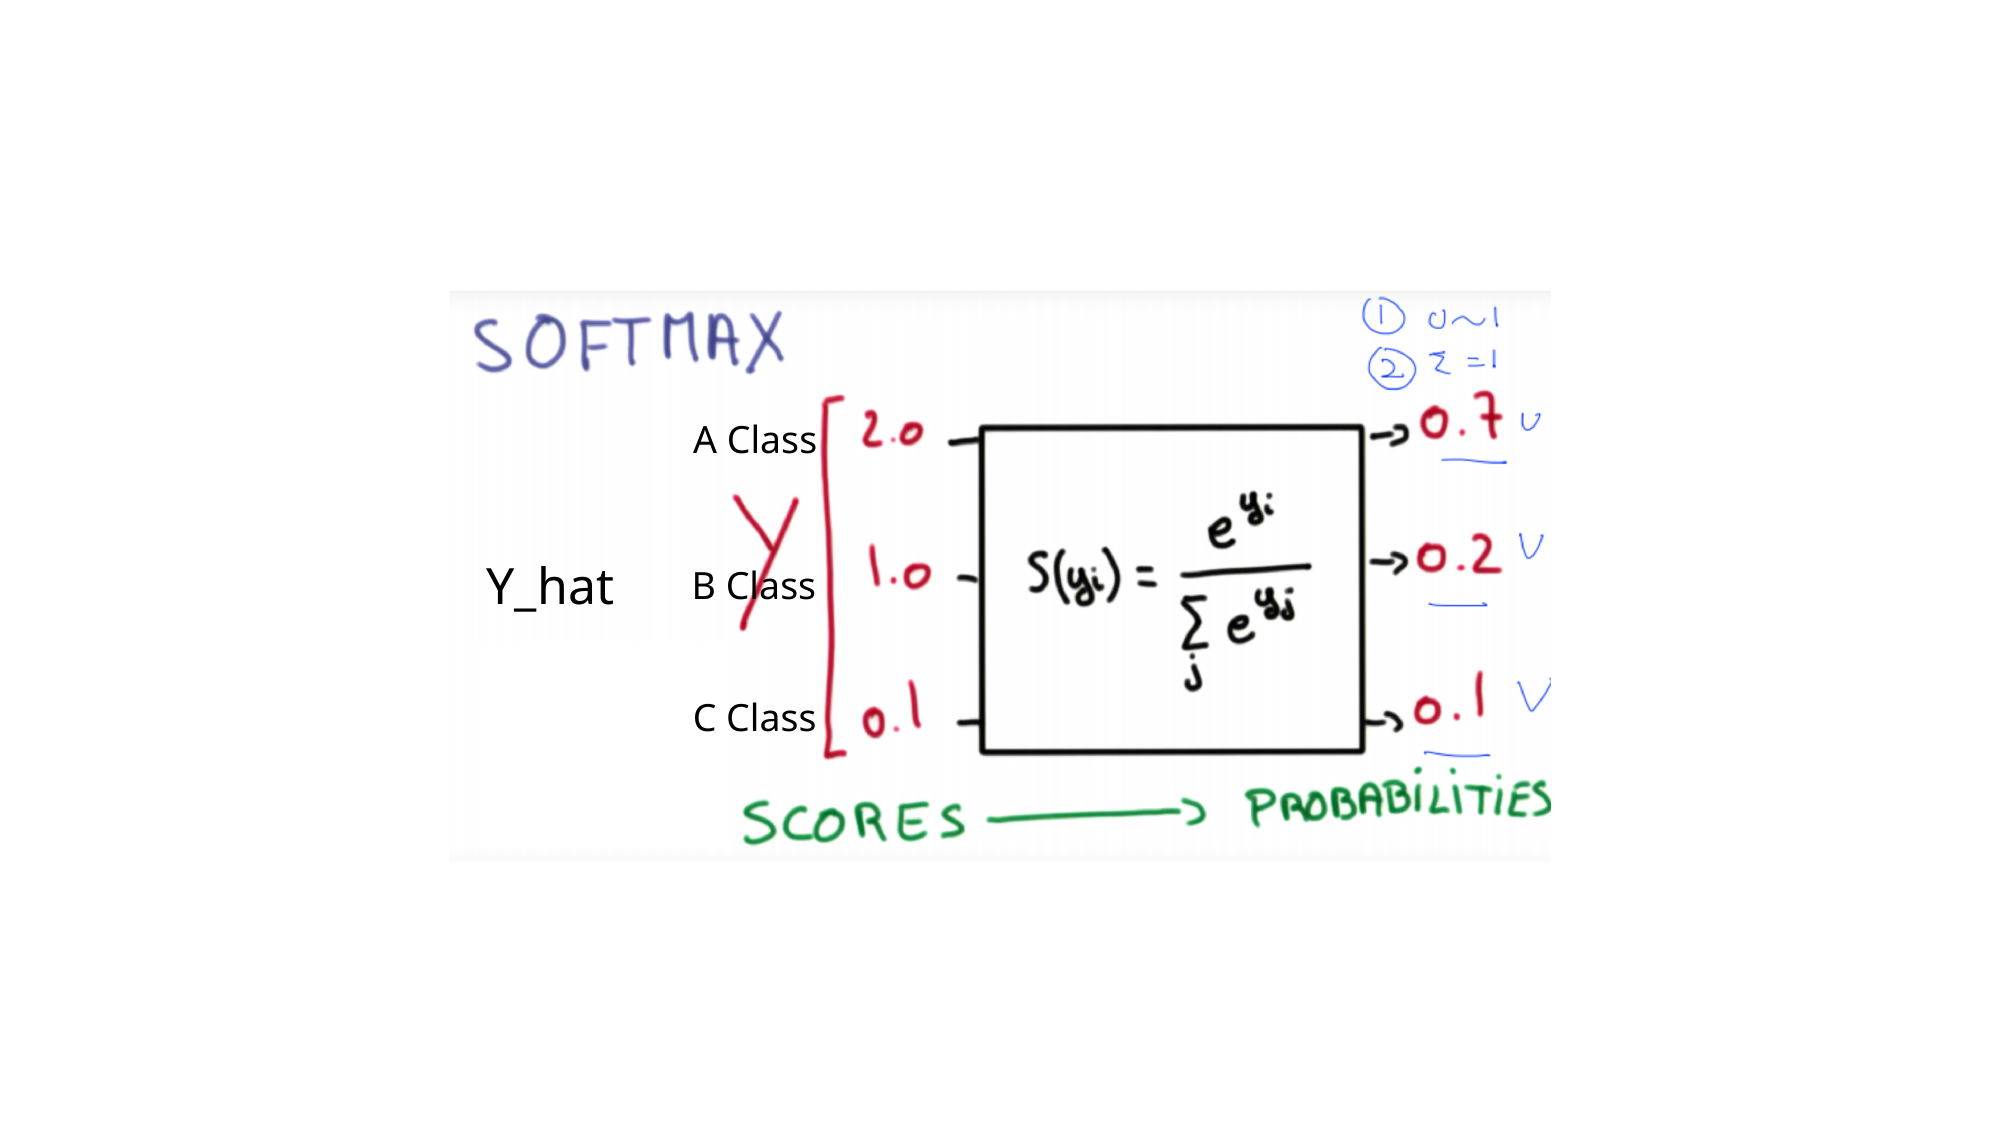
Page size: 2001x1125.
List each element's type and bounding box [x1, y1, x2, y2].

picture [449, 252, 1551, 873]
